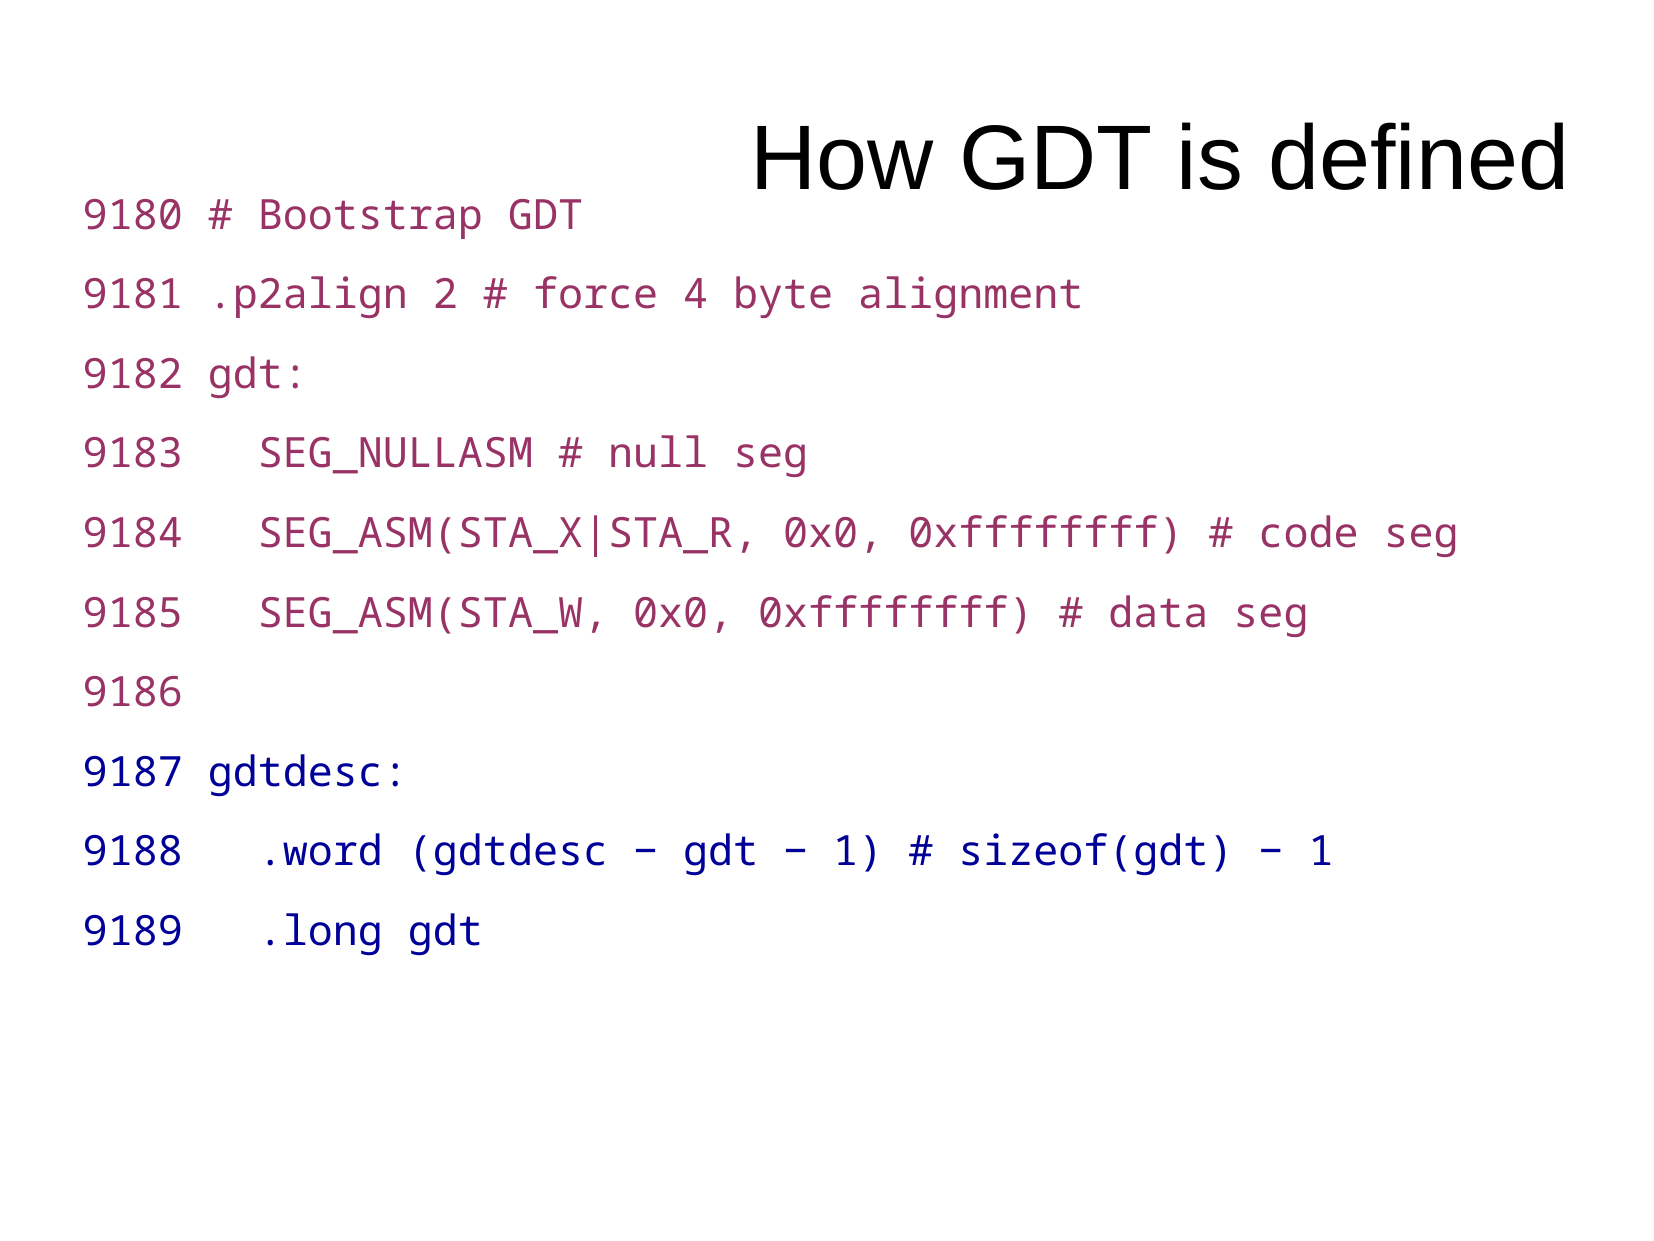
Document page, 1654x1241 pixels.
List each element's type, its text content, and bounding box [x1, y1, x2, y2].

list 9180 # Bootstrap GDT 9181 .p2align 2 # force 4 byte alignment 9182 gdt: 9183 SEG_NULLASM # null seg 9184 SEG_ASM(STA_X|STA_R, 0x0, 0xffffffff) # code seg 9185 SEG_ASM(STA_W, 0x0, 0xffffffff) # data seg 9186 9187 gdtdesc: 9188 .word (gdtdesc − gdt − 1) # sizeof(gdt) − 1 9189 .long gdt [82, 187, 1571, 1157]
title How GDT is defined [750, 49, 1571, 187]
